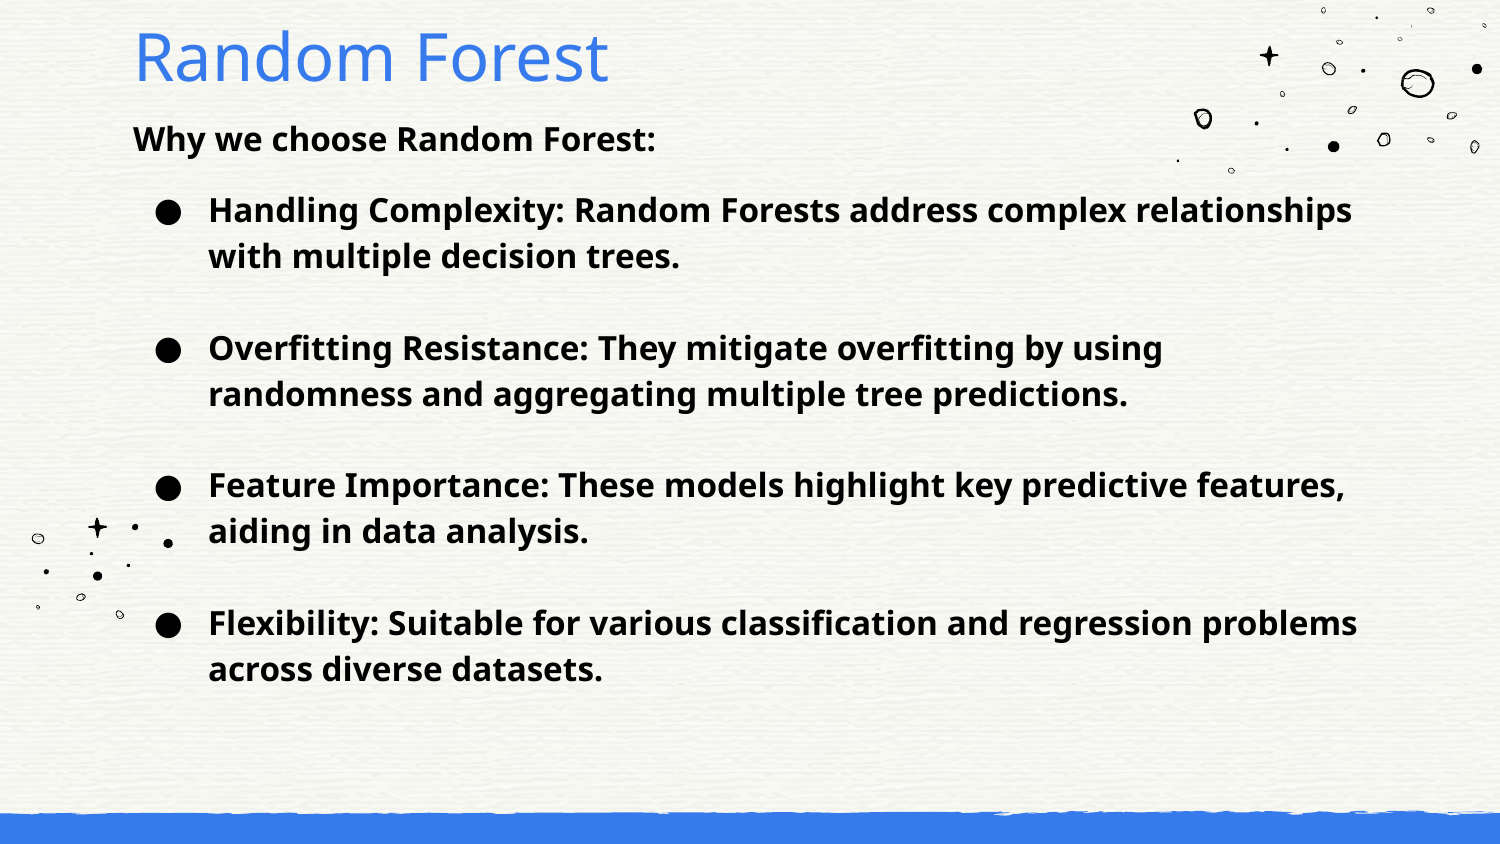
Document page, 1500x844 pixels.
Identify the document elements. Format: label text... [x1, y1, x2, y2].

title Random Forest [118, 0, 1382, 103]
picture [0, 0, 1500, 815]
picture [1382, 135, 1387, 145]
list Why we choose Random Forest: Handling Complexity: Random Forests address complex relationships with multiple decision trees. Overfitting Resistance: They mitigate overfitting by using randomness and aggregating multiple tree predictions. Feature Importance: These models highlight key predictive features, aiding in data analysis. Flexibility: Suitable for various classification and regression problems across diverse datasets. [118, 103, 1382, 793]
